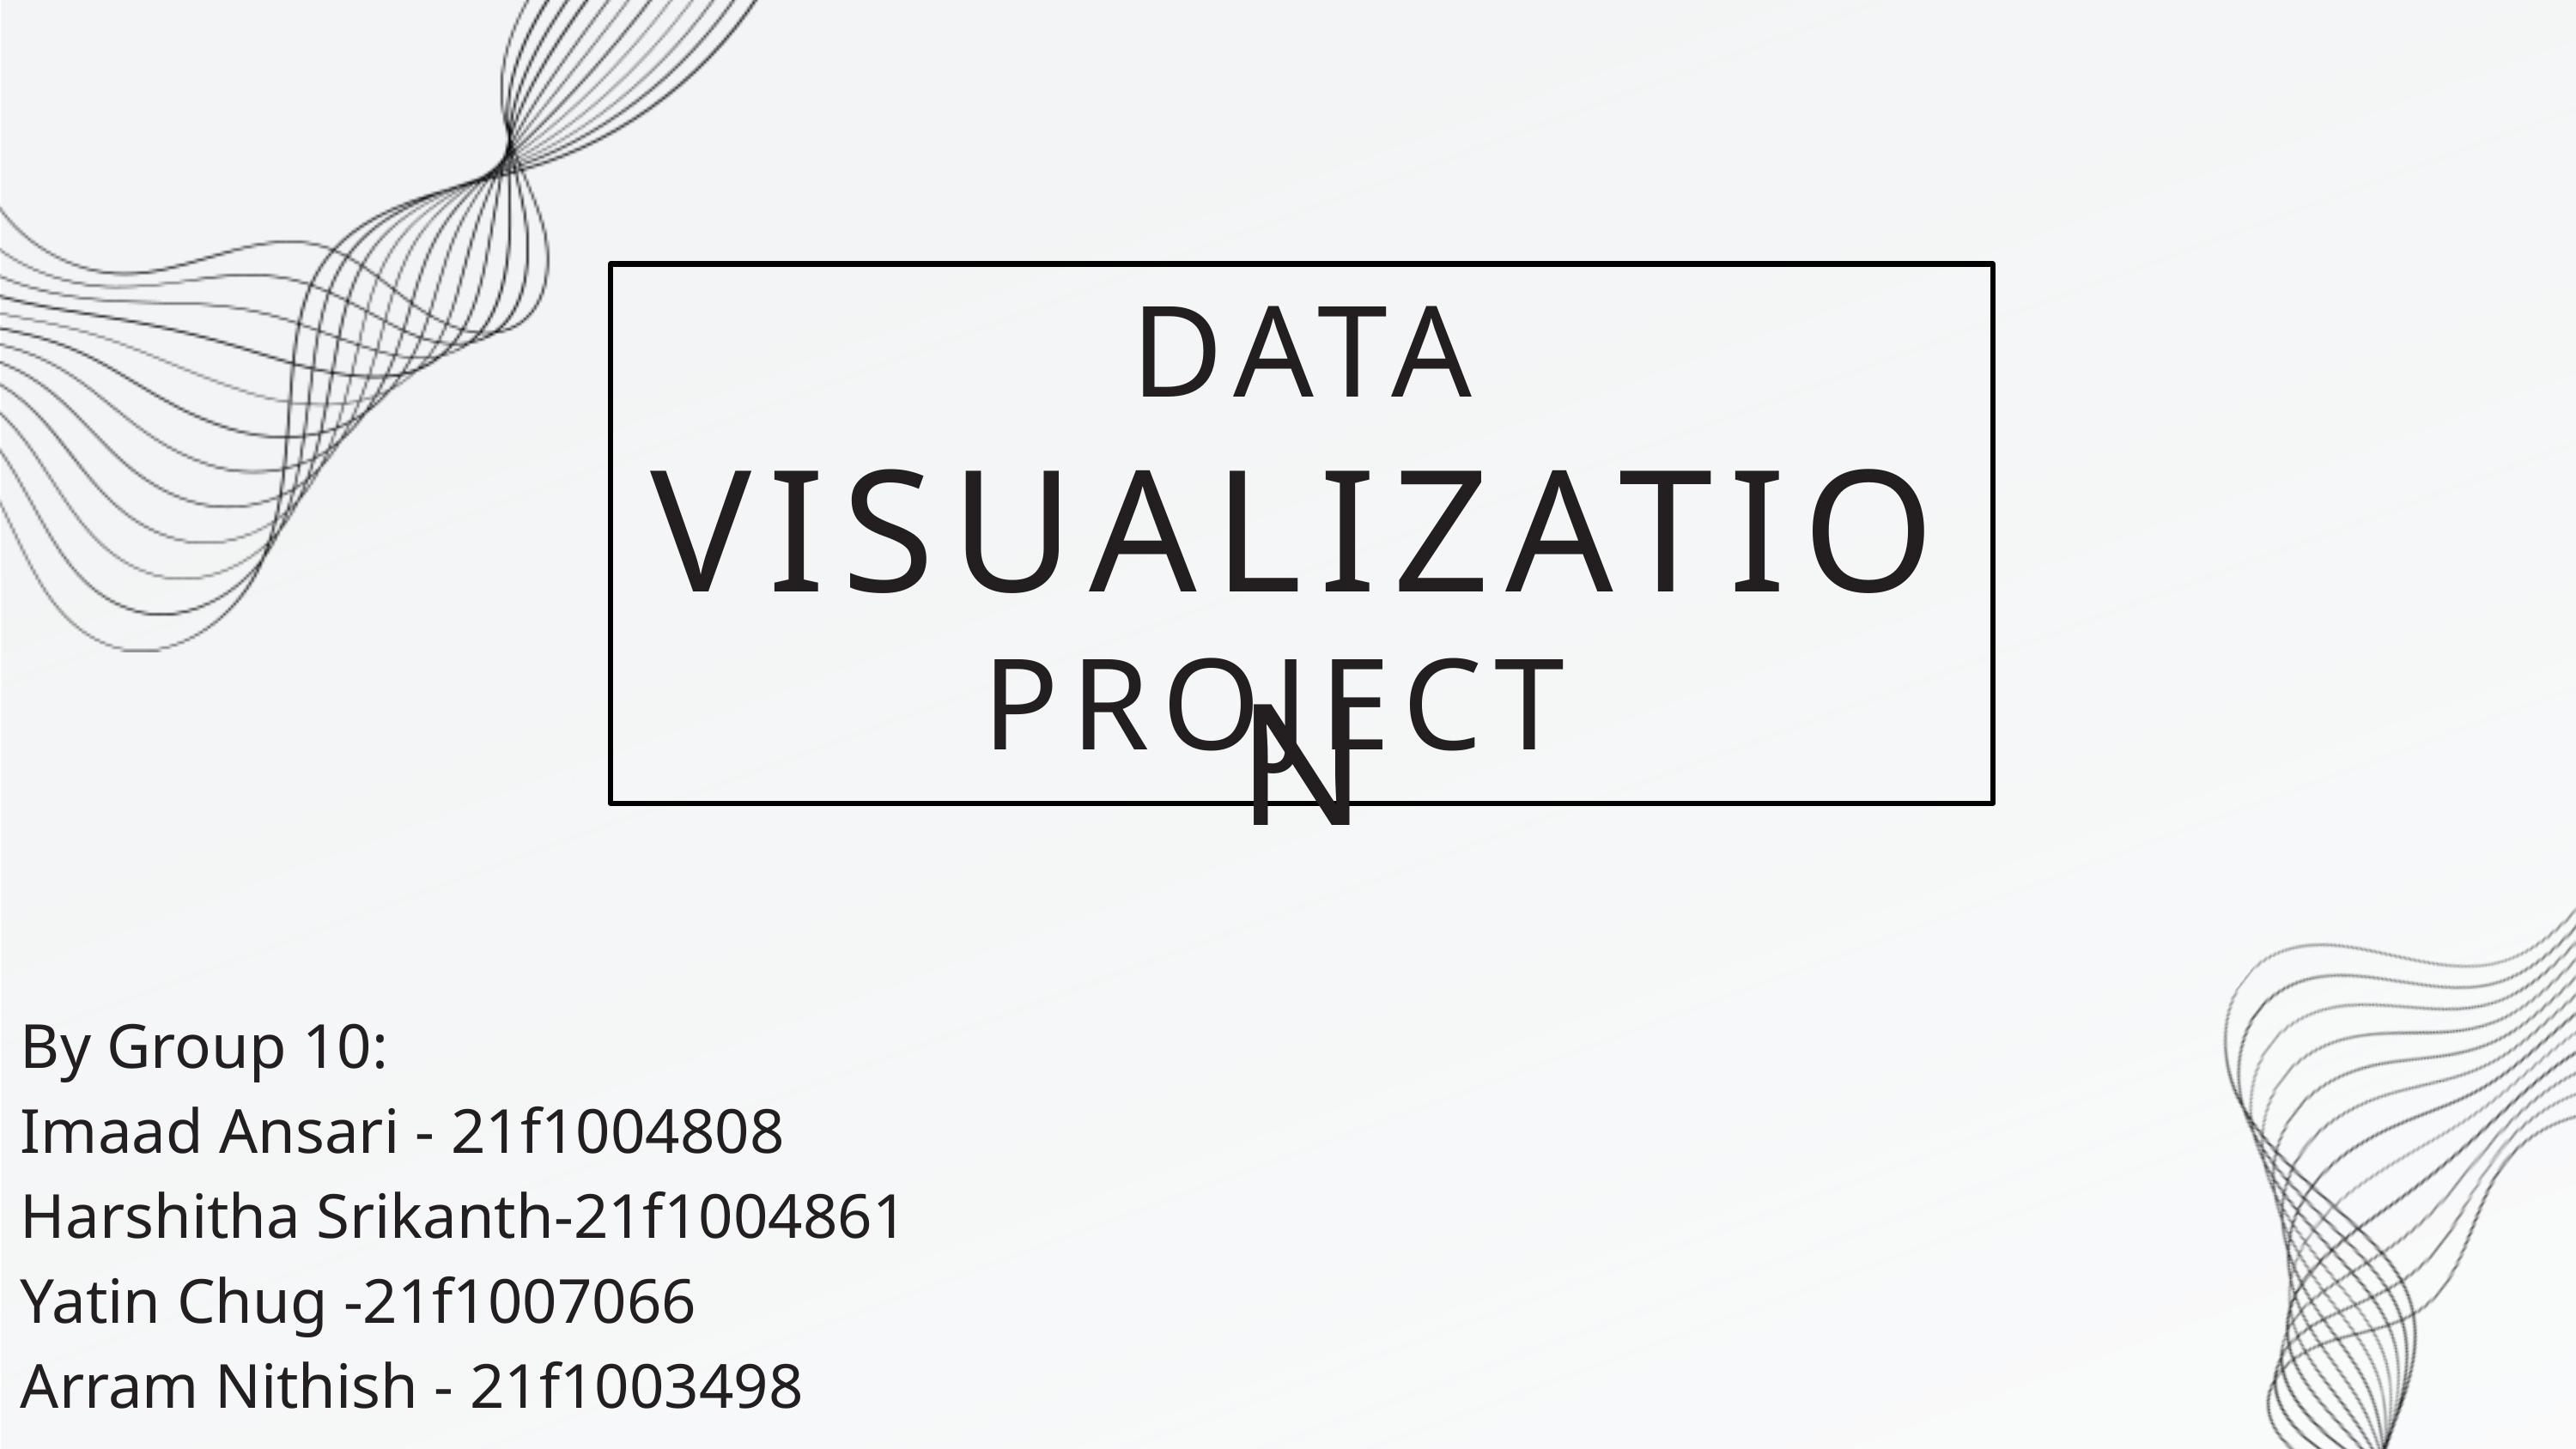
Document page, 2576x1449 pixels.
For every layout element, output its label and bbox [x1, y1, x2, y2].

text_box [610, 264, 1994, 803]
picture [0, 0, 2576, 1449]
